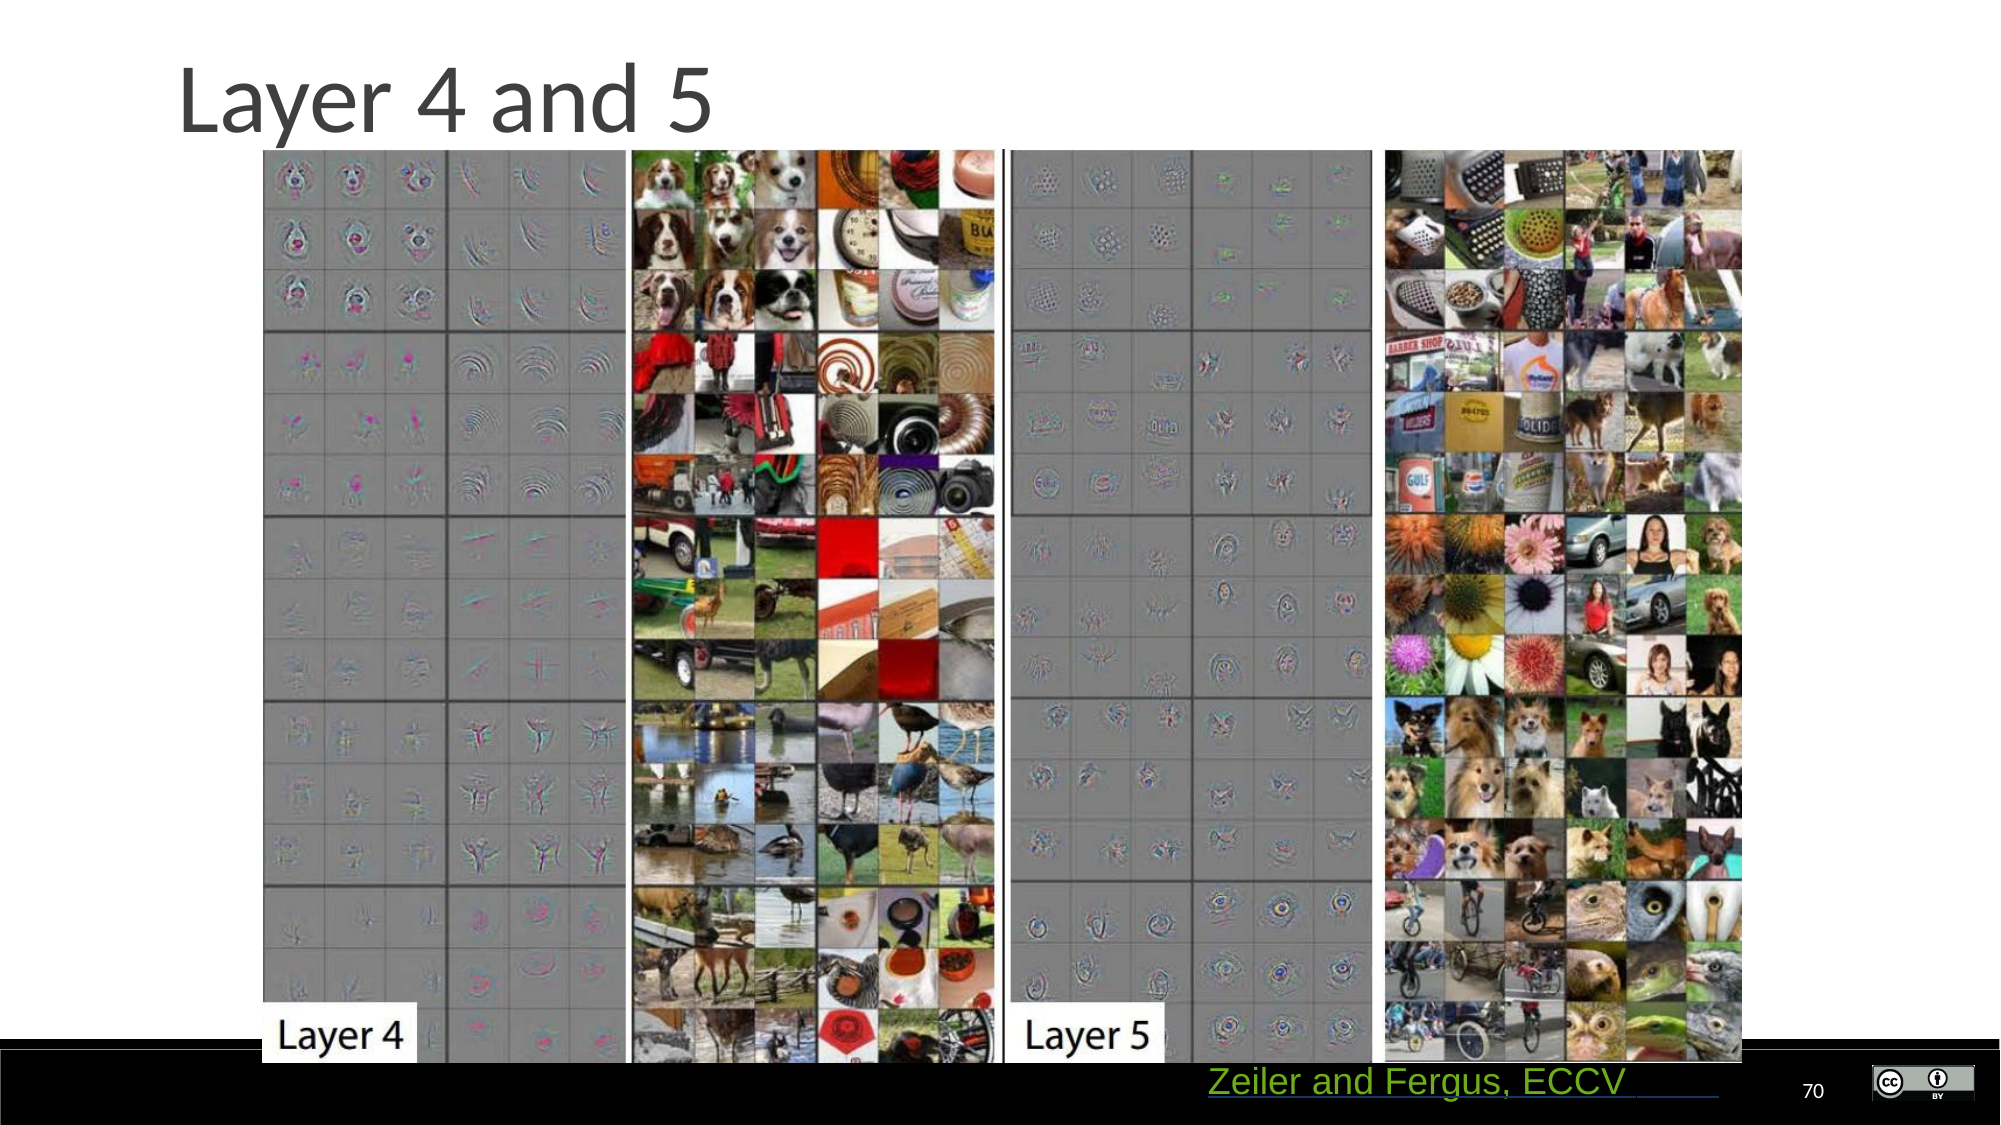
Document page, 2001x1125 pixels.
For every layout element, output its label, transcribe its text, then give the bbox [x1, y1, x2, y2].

text_box Visualizing and Understanding Convolutional Networks [Zeiler and Fergus, ECCV 2014] [277, 1071, 1624, 1102]
picture [1872, 1065, 1975, 1101]
slide_number 70 [1624, 1059, 1840, 1120]
picture [262, 149, 1742, 1063]
title Layer 4 and 5 [175, 0, 1826, 153]
